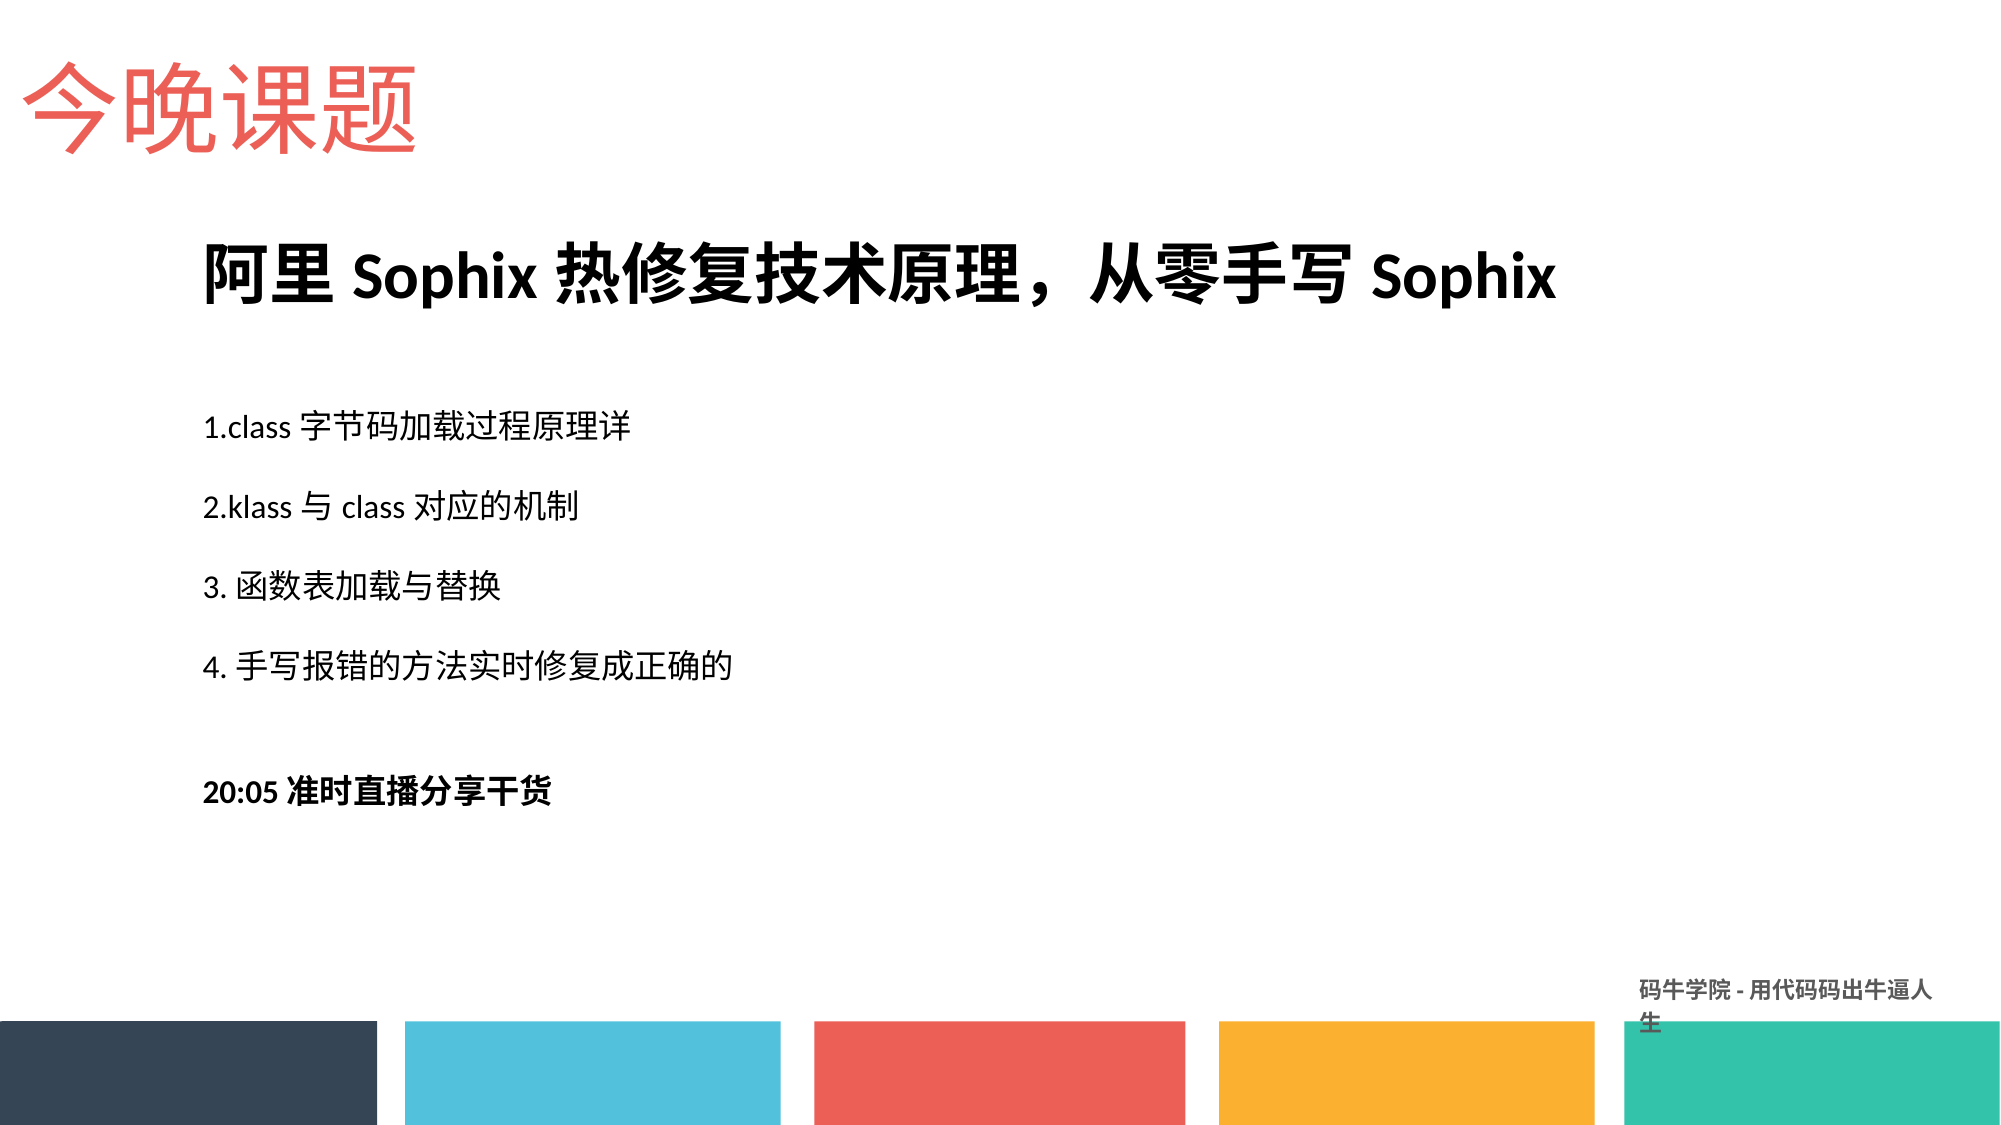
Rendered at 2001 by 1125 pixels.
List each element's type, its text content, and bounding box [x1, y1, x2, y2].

text_box [1624, 1021, 2000, 1125]
text_box [405, 1021, 781, 1125]
text_box [814, 1021, 1186, 1125]
text_box 阿里Sophix热修复技术原理，从零手写Sophix [187, 224, 1786, 320]
text_box [1219, 1021, 1595, 1125]
text_box [1, 1021, 378, 1125]
text_box 今晚课题 [4, 38, 435, 174]
text_box 1.class字节码加载过程原理详 2.klass与class对应的机制 3.函数表加载与替换 4.手写报错的方法实时修复成正确的 20:05准时直播分享干货 [187, 398, 1923, 818]
text_box 码牛学院-用代码码出牛逼人生 [1624, 962, 1969, 1044]
